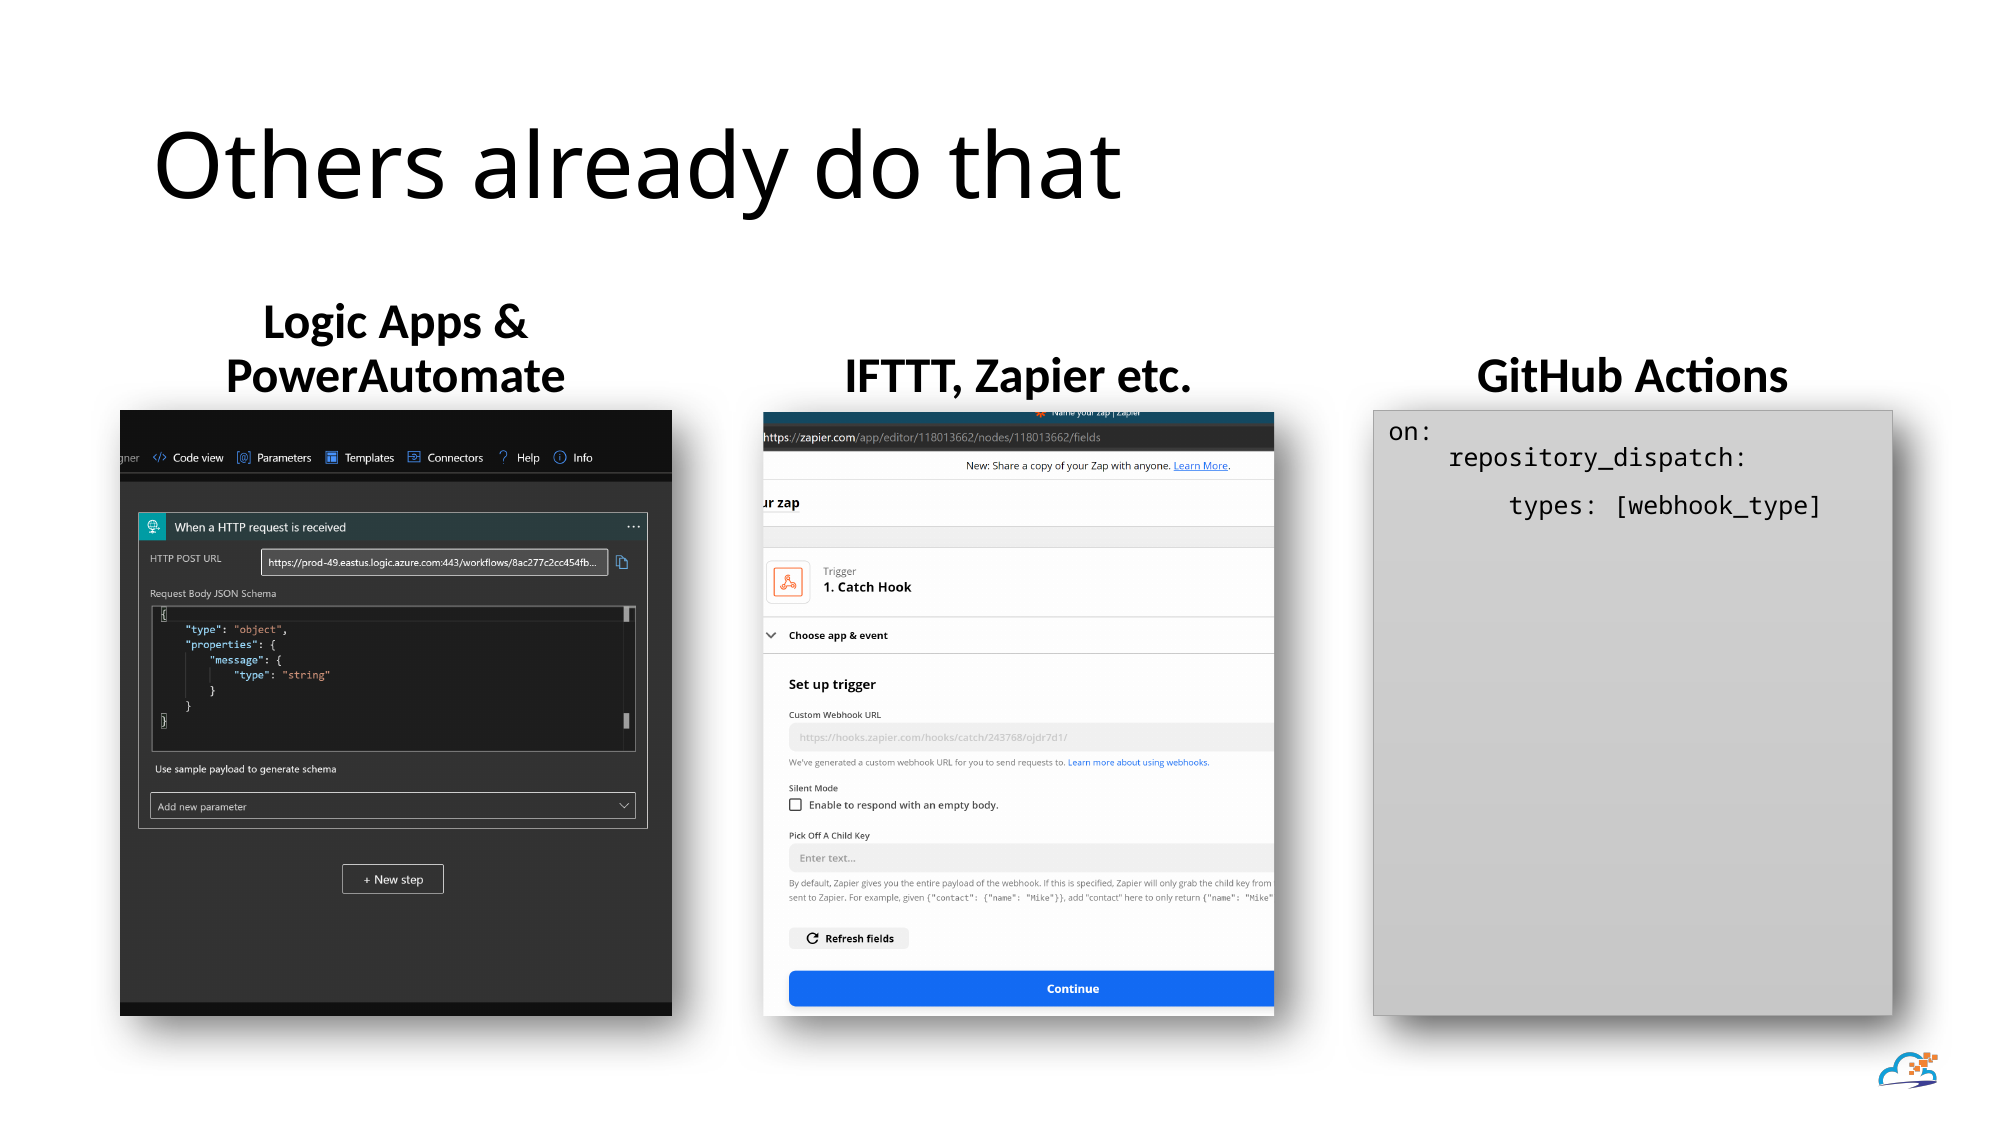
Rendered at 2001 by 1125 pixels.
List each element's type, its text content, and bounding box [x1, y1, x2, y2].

list Logic Apps & PowerAutomate [137, 275, 655, 399]
picture [1875, 1038, 1940, 1103]
list IFTTT, Zapier etc. [759, 275, 1279, 411]
title Others already do that [137, 59, 1863, 278]
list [120, 410, 672, 1016]
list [763, 412, 1275, 1016]
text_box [1373, 275, 1893, 1016]
